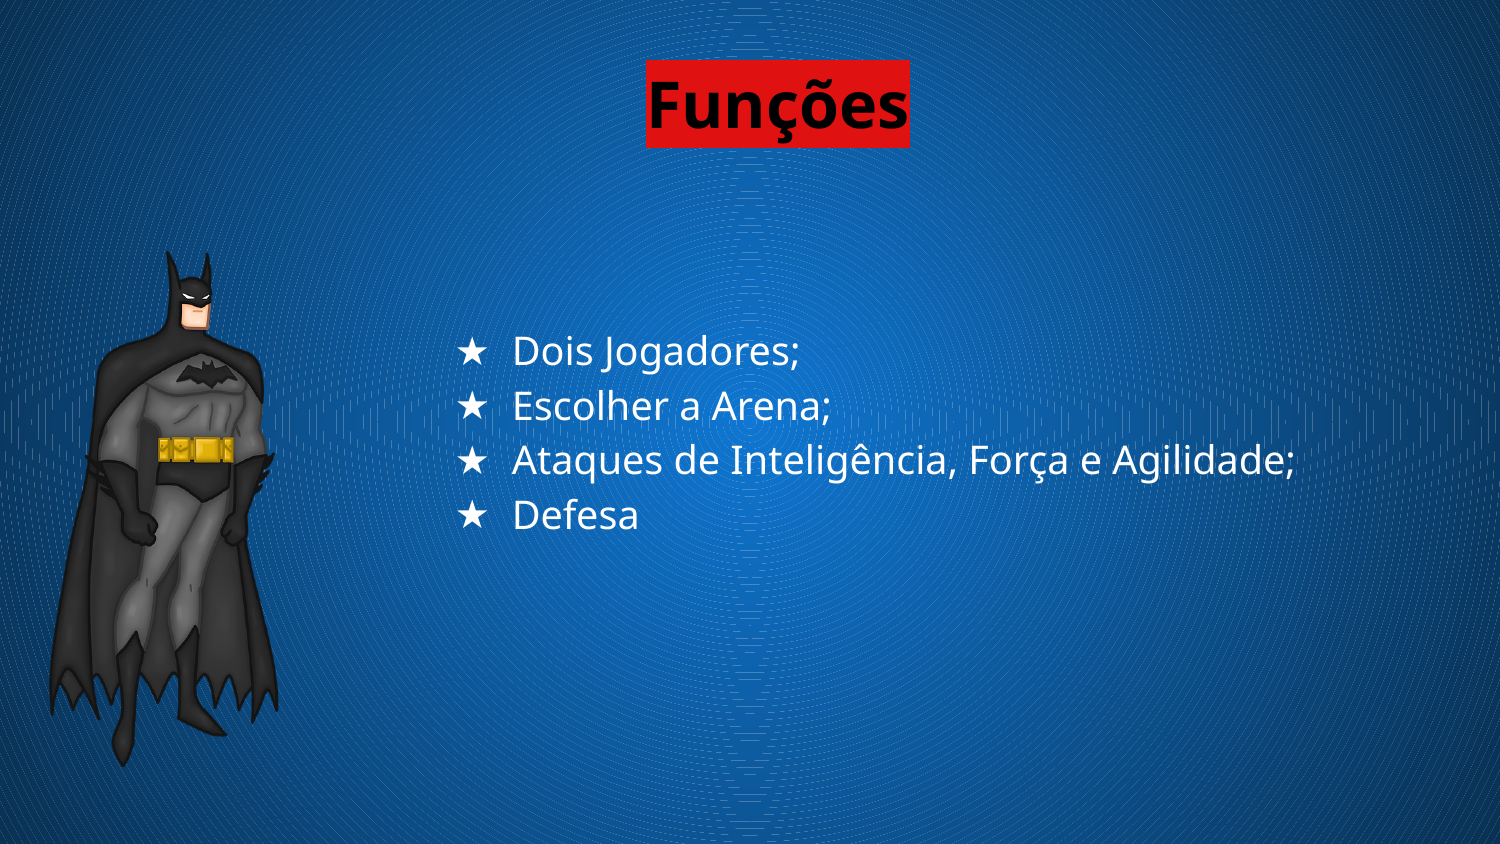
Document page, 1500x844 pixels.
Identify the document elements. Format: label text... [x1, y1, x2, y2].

list Dois Jogadores; Escolher a Arena; Ataques de Inteligência, Força e Agilidade; Defesa [421, 304, 1473, 743]
picture [39, 243, 287, 772]
title Funções [473, 49, 1082, 188]
